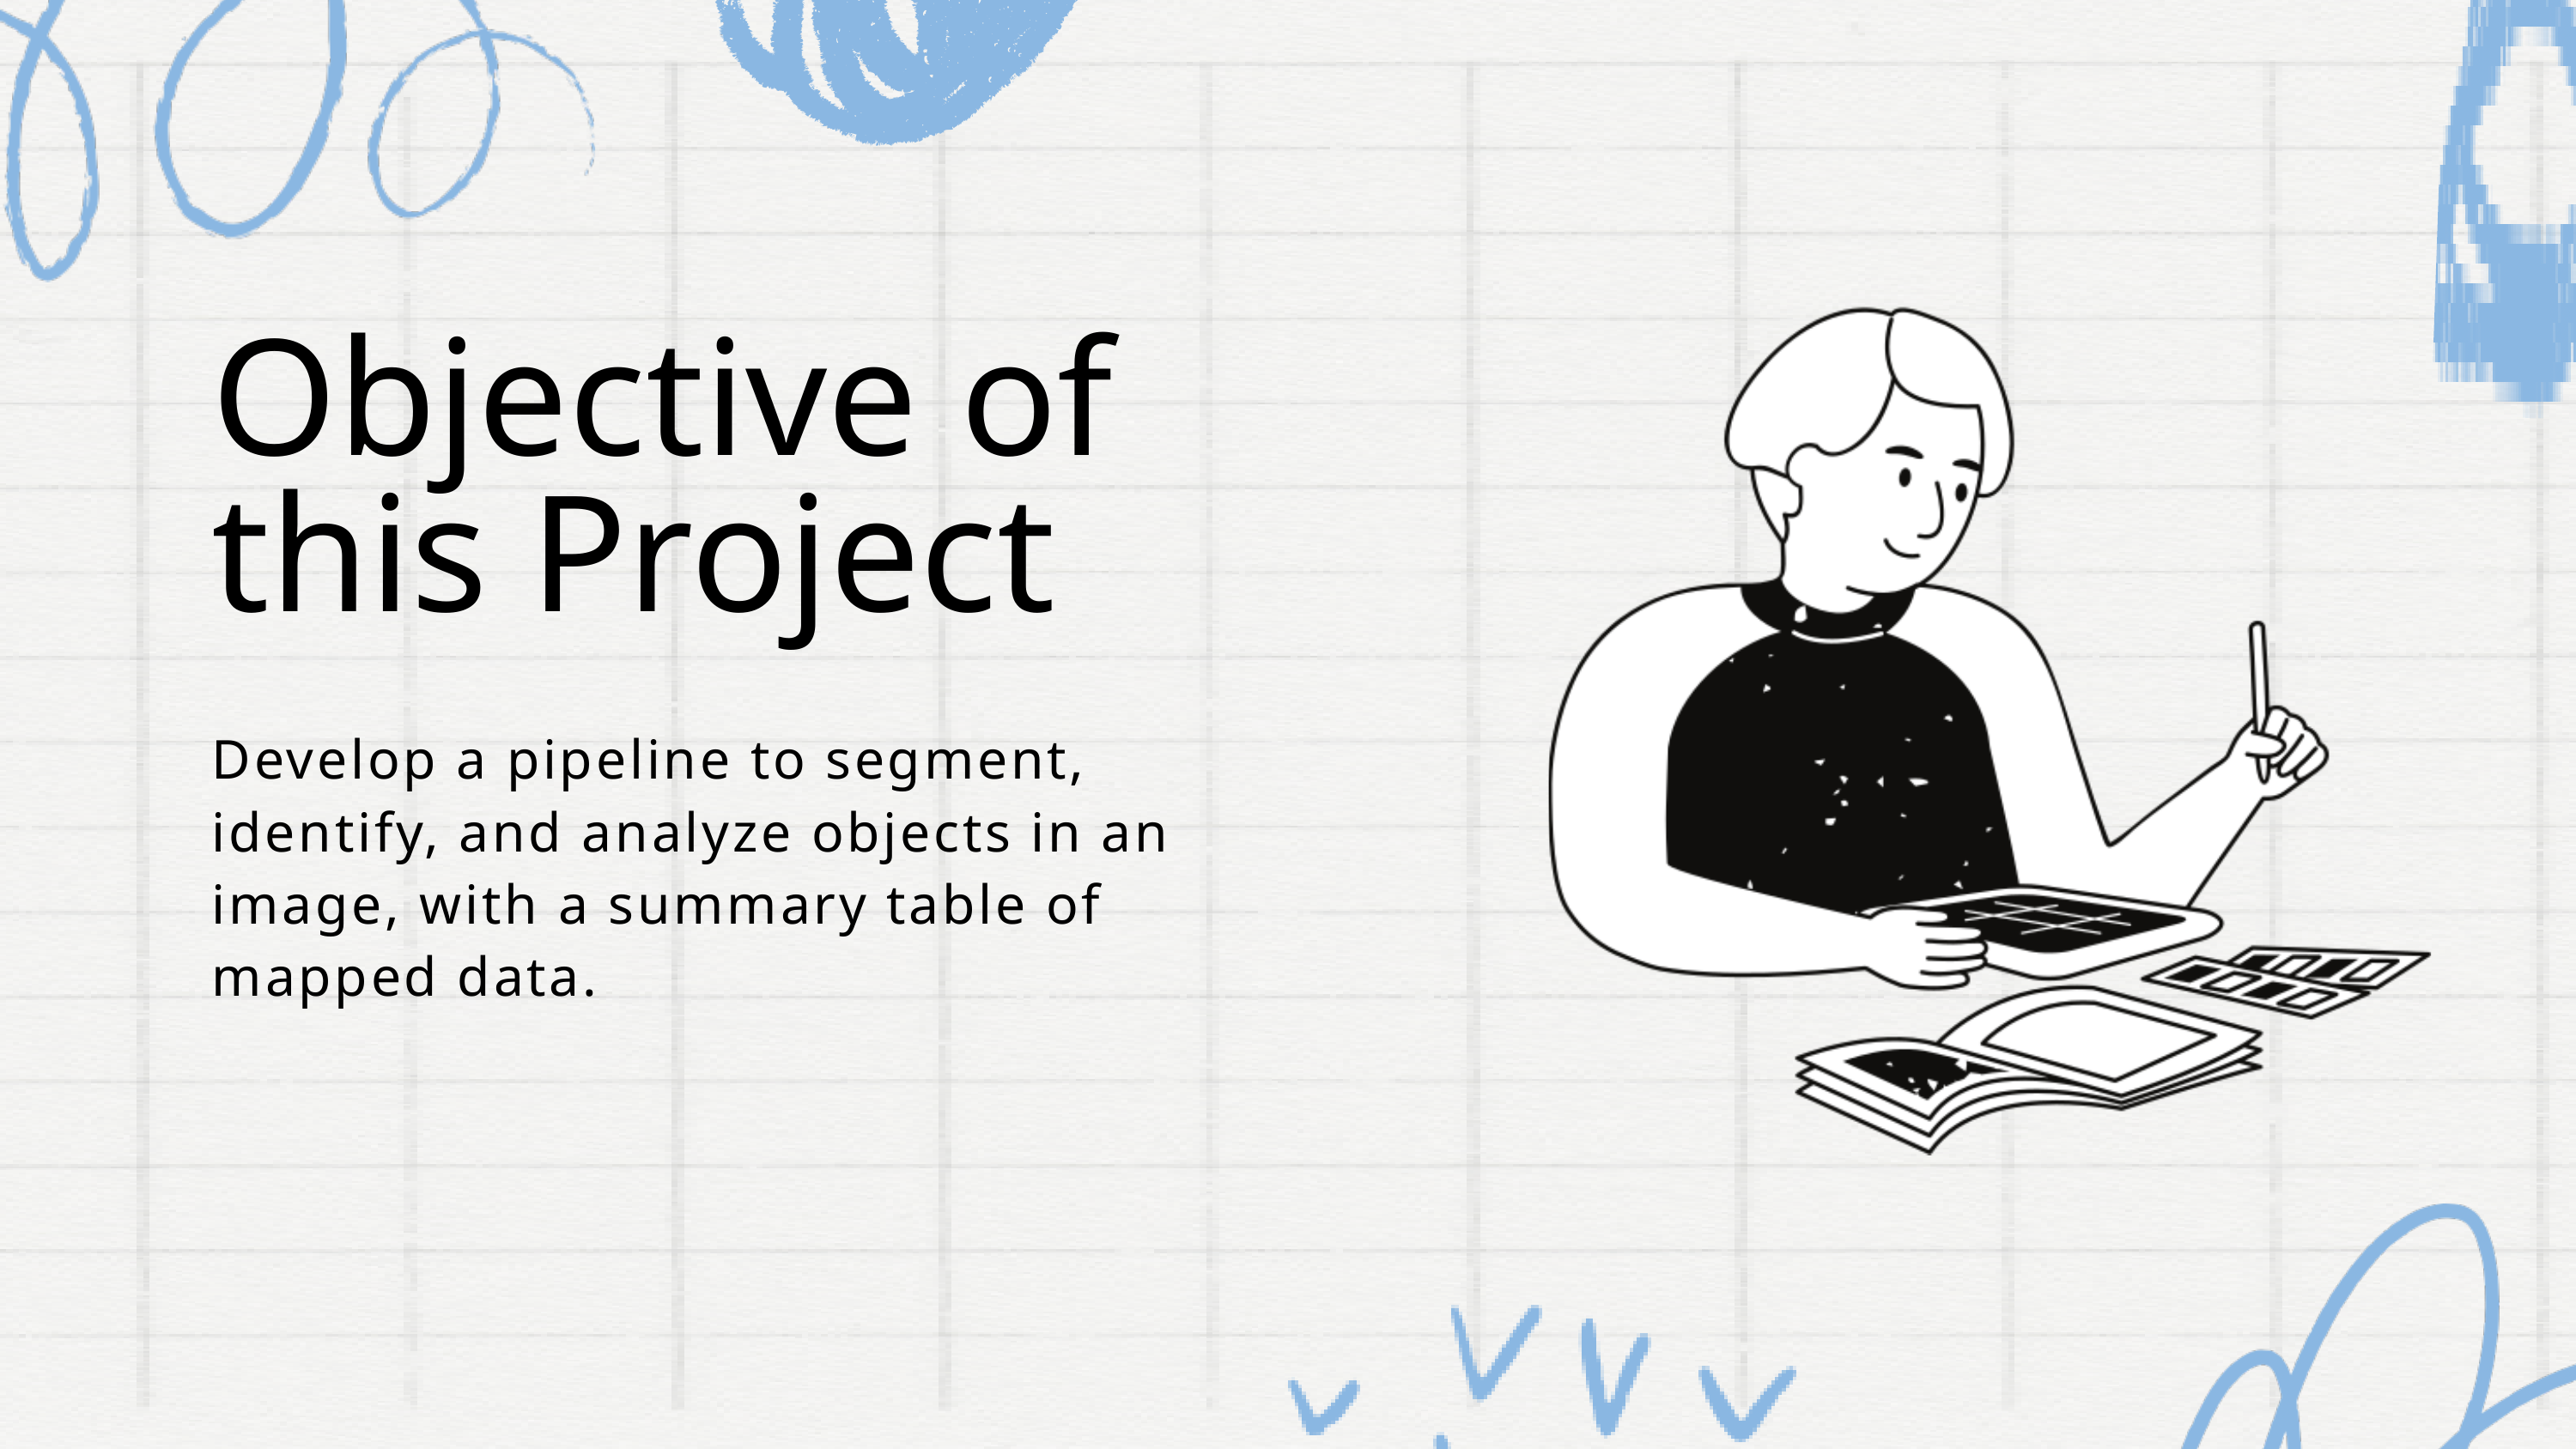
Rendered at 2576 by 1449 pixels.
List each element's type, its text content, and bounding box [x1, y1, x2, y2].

text_box [2431, 0, 2576, 420]
text_box Develop a pipeline to segment, identify, and analyze objects in an image, with a summary table of mapped data. [211, 717, 1298, 1008]
text_box Objective of this Project [211, 331, 1318, 645]
text_box [0, 0, 2576, 1449]
text_box [2162, 1203, 2576, 1449]
text_box [1288, 1305, 1862, 1449]
text_box [704, 0, 1113, 147]
text_box [0, 0, 596, 282]
text_box [1548, 295, 2432, 1155]
